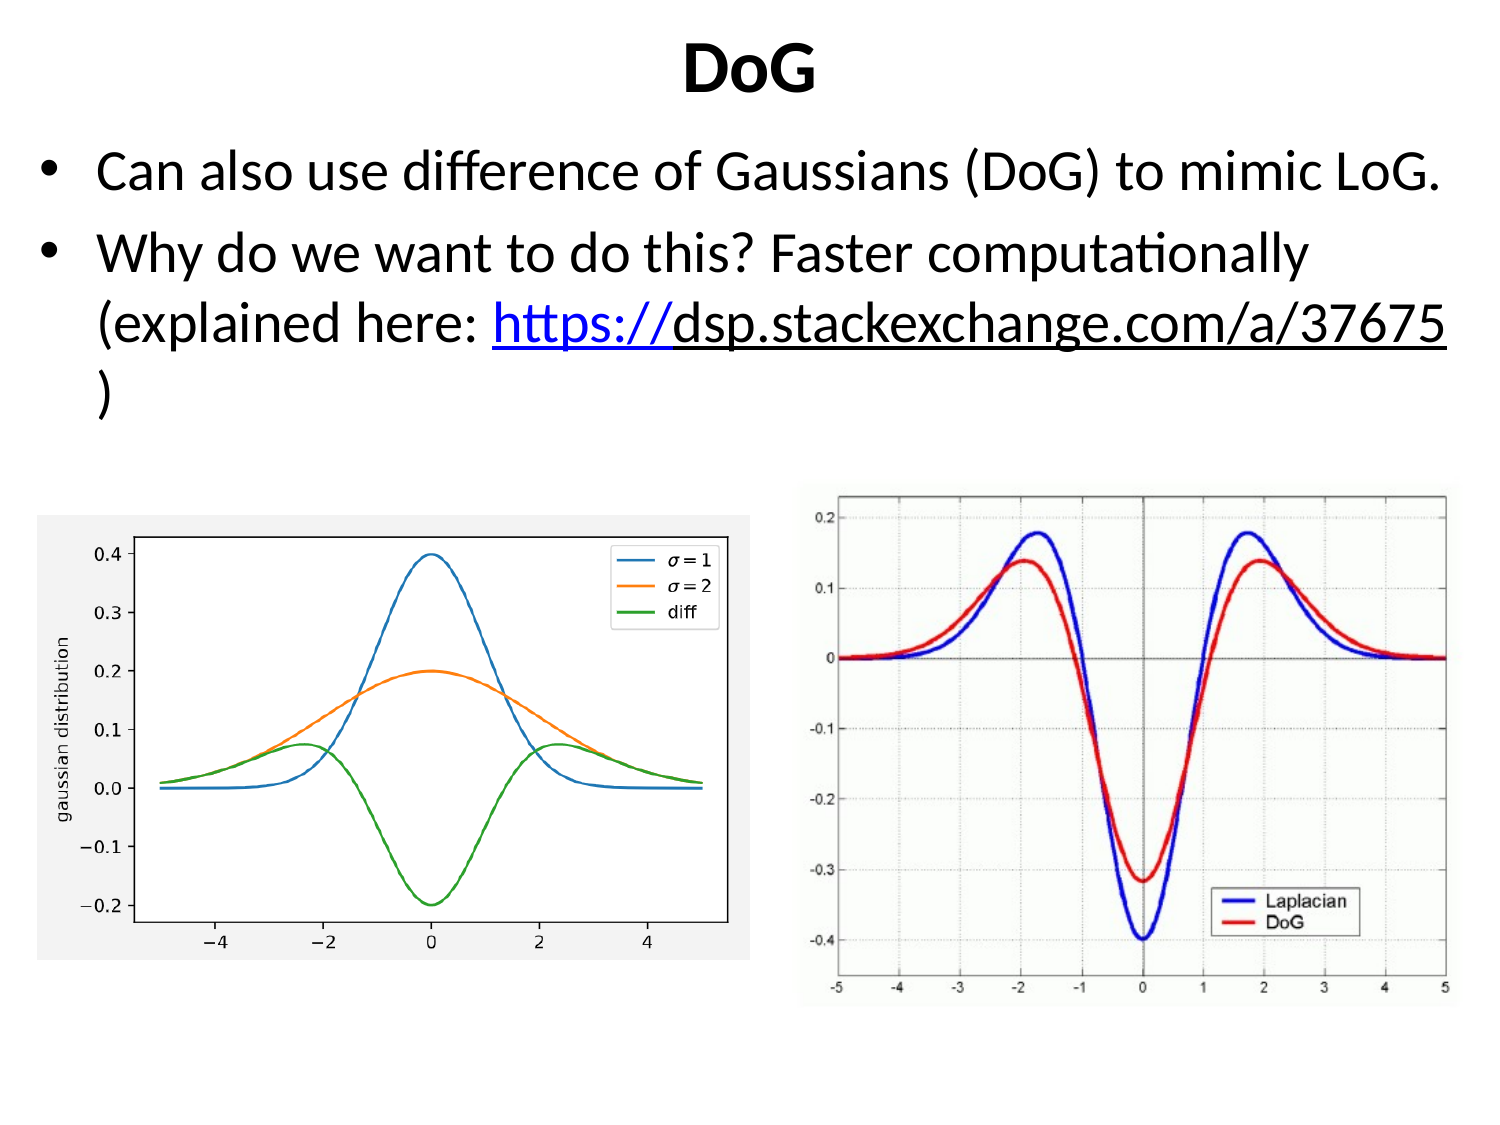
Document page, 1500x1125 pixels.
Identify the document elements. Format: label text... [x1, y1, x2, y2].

title DoG [24, 0, 1475, 125]
picture [37, 514, 751, 960]
picture [787, 474, 1469, 1008]
list Can also use difference of Gaussians (DoG) to mimic LoG. Why do we want to do this? Faster computationally (explained here: https://dsp.stackexchange.com/a/37675) [24, 125, 1475, 1063]
